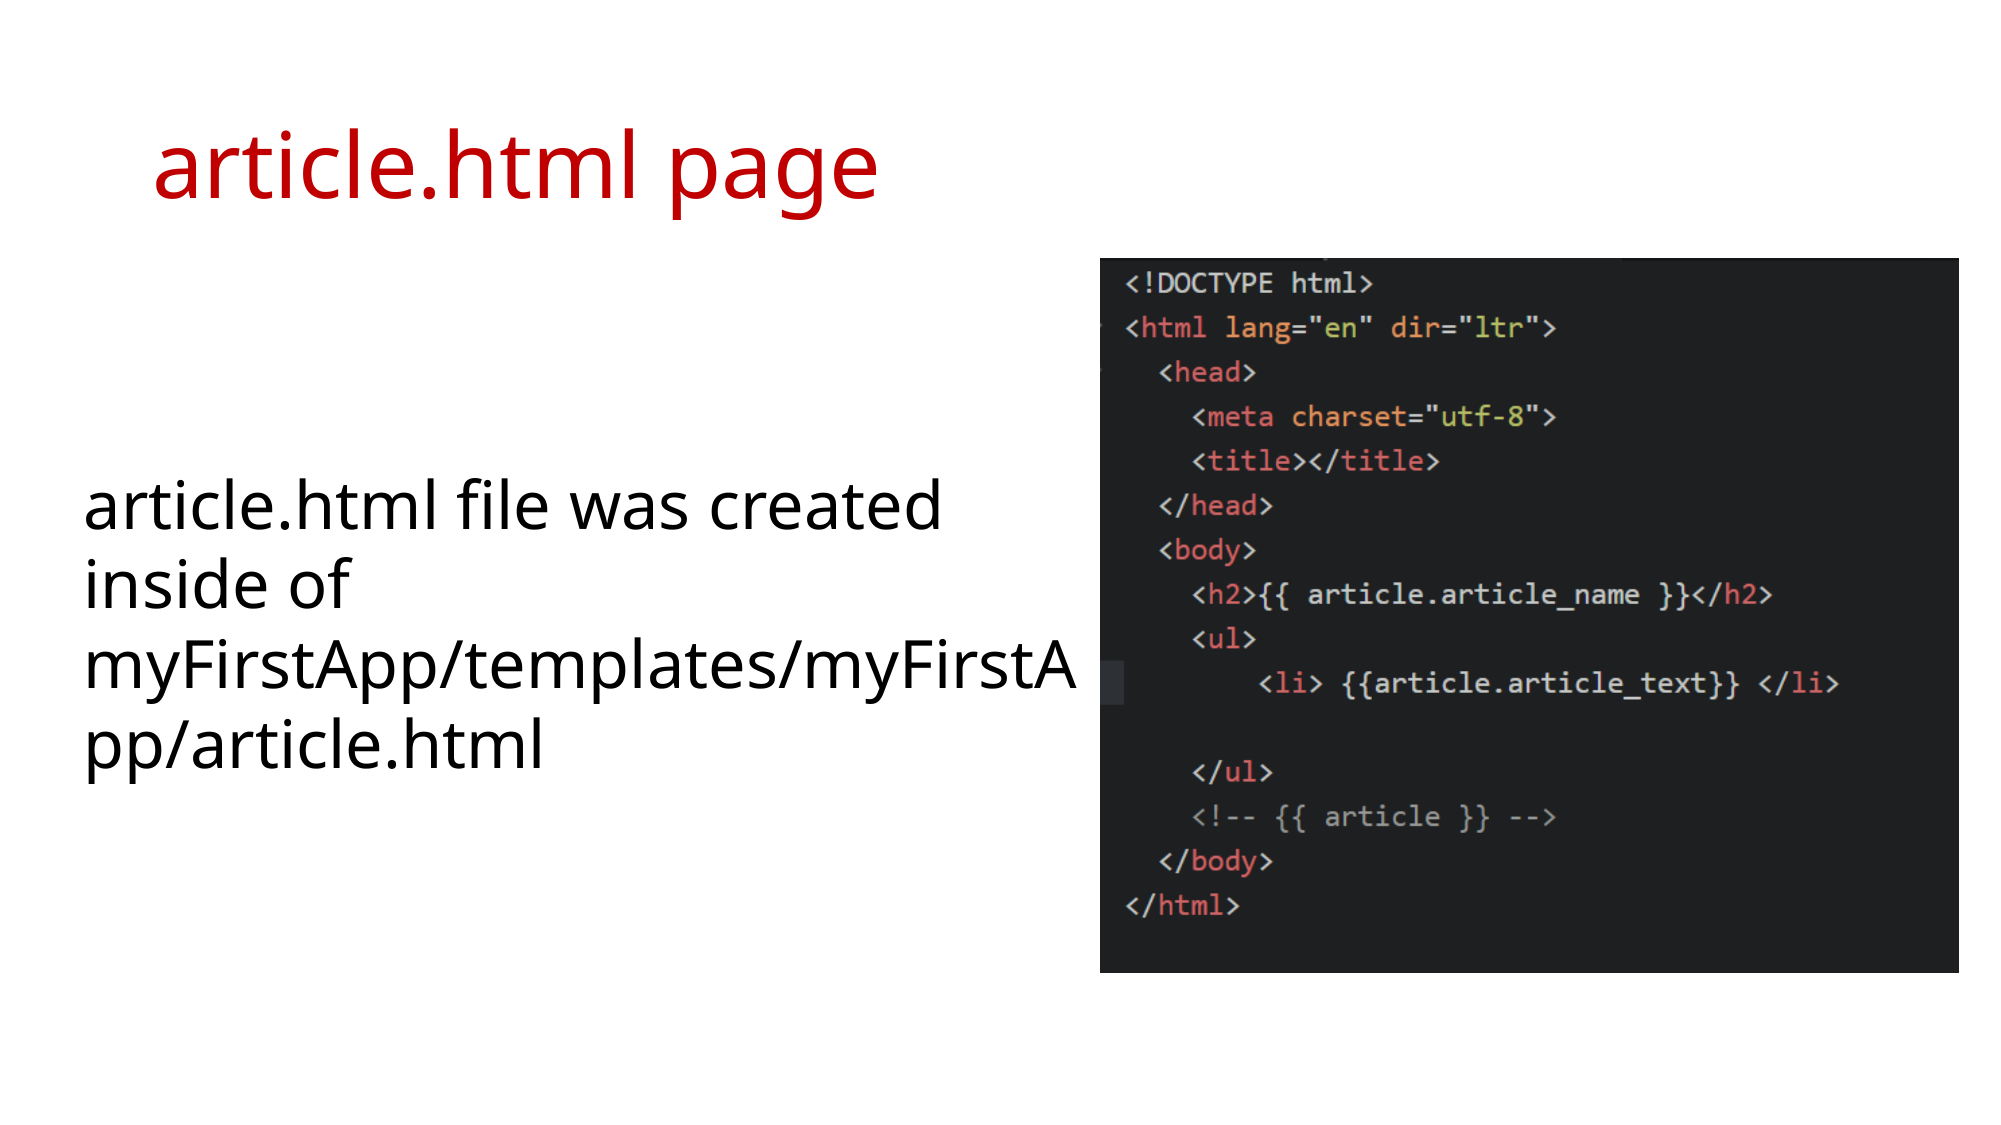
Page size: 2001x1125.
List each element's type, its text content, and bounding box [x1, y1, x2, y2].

text_box article.html file was created inside of myFirstApp/templates/myFirstApp/article.html [68, 455, 1100, 790]
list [1100, 258, 1959, 973]
title article.html page [137, 59, 1863, 278]
